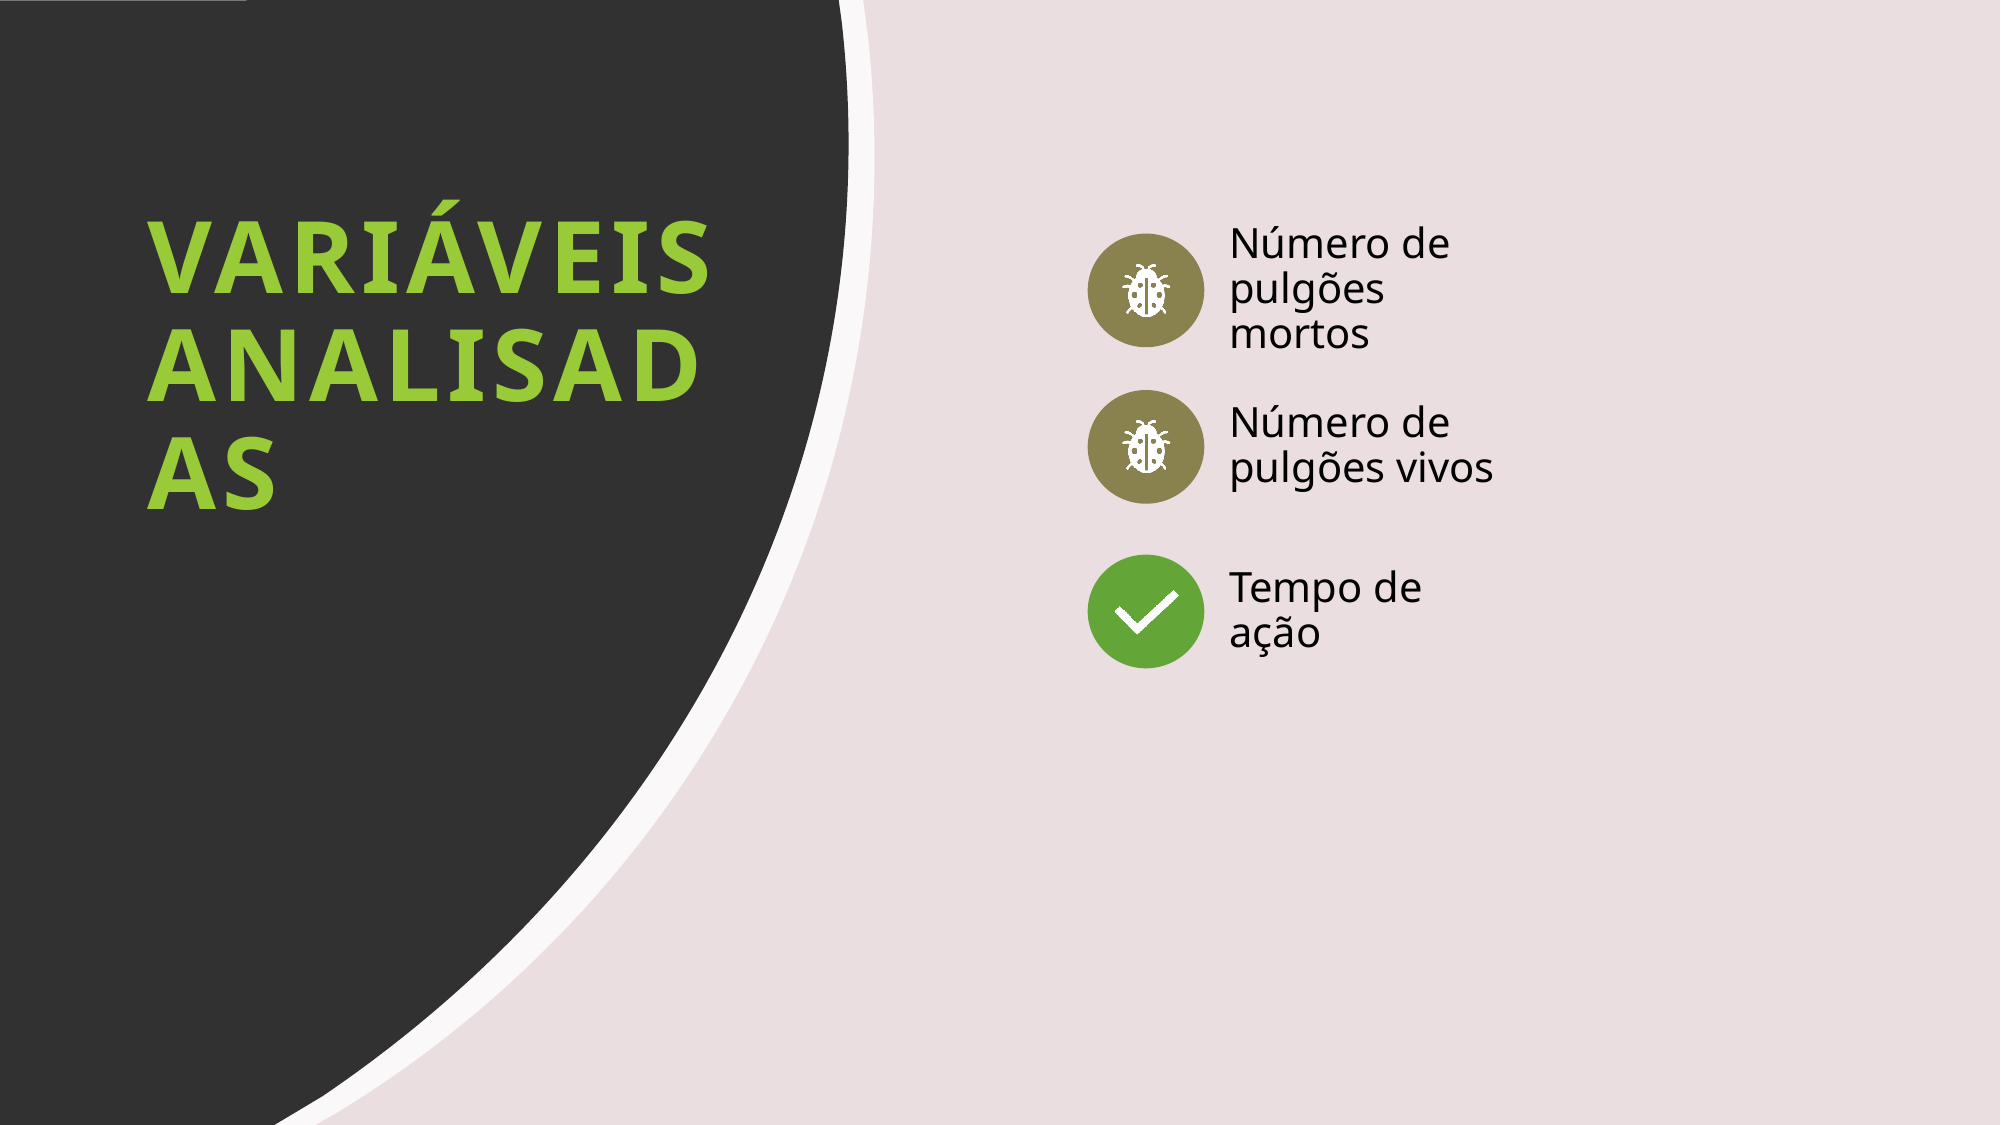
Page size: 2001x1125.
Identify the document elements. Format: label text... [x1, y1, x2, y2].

text_box [1111, 256, 1181, 324]
text_box [1087, 233, 1205, 348]
text_box [279, 655, 760, 1125]
text_box [772, 0, 876, 629]
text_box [1087, 389, 1505, 669]
title VARIÁVEIS ANALISADAS [131, 84, 772, 655]
text_box [0, 0, 850, 1125]
text_box Número de pulgões mortos [1229, 233, 1505, 348]
